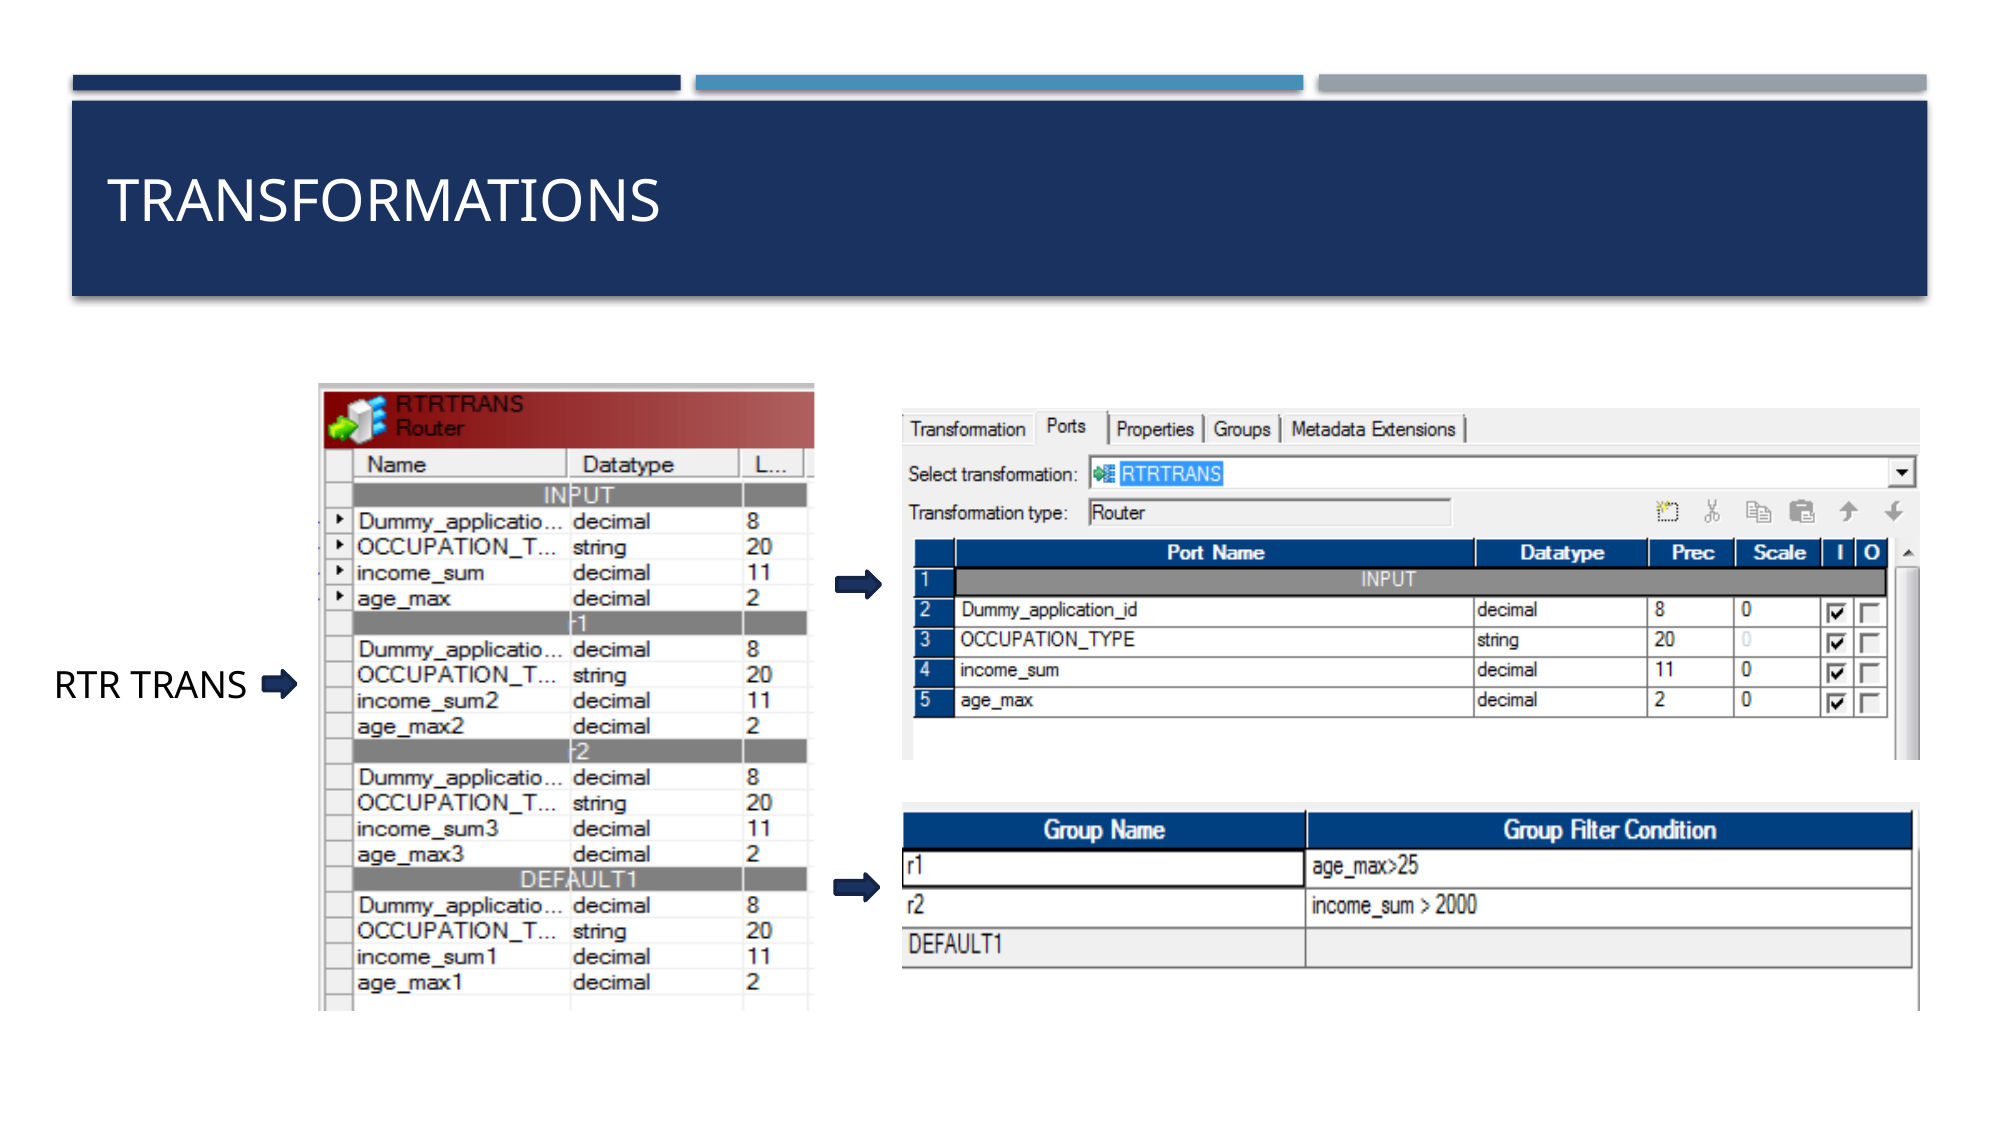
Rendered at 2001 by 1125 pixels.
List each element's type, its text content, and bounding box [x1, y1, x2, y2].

text_box [261, 668, 298, 699]
picture [902, 802, 1920, 1012]
title TRANSFORMATIONS [92, 145, 1902, 241]
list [317, 382, 815, 1012]
text_box [835, 569, 882, 600]
picture [902, 408, 1920, 761]
text_box RTR TRANS [38, 653, 311, 714]
text_box [833, 872, 880, 903]
